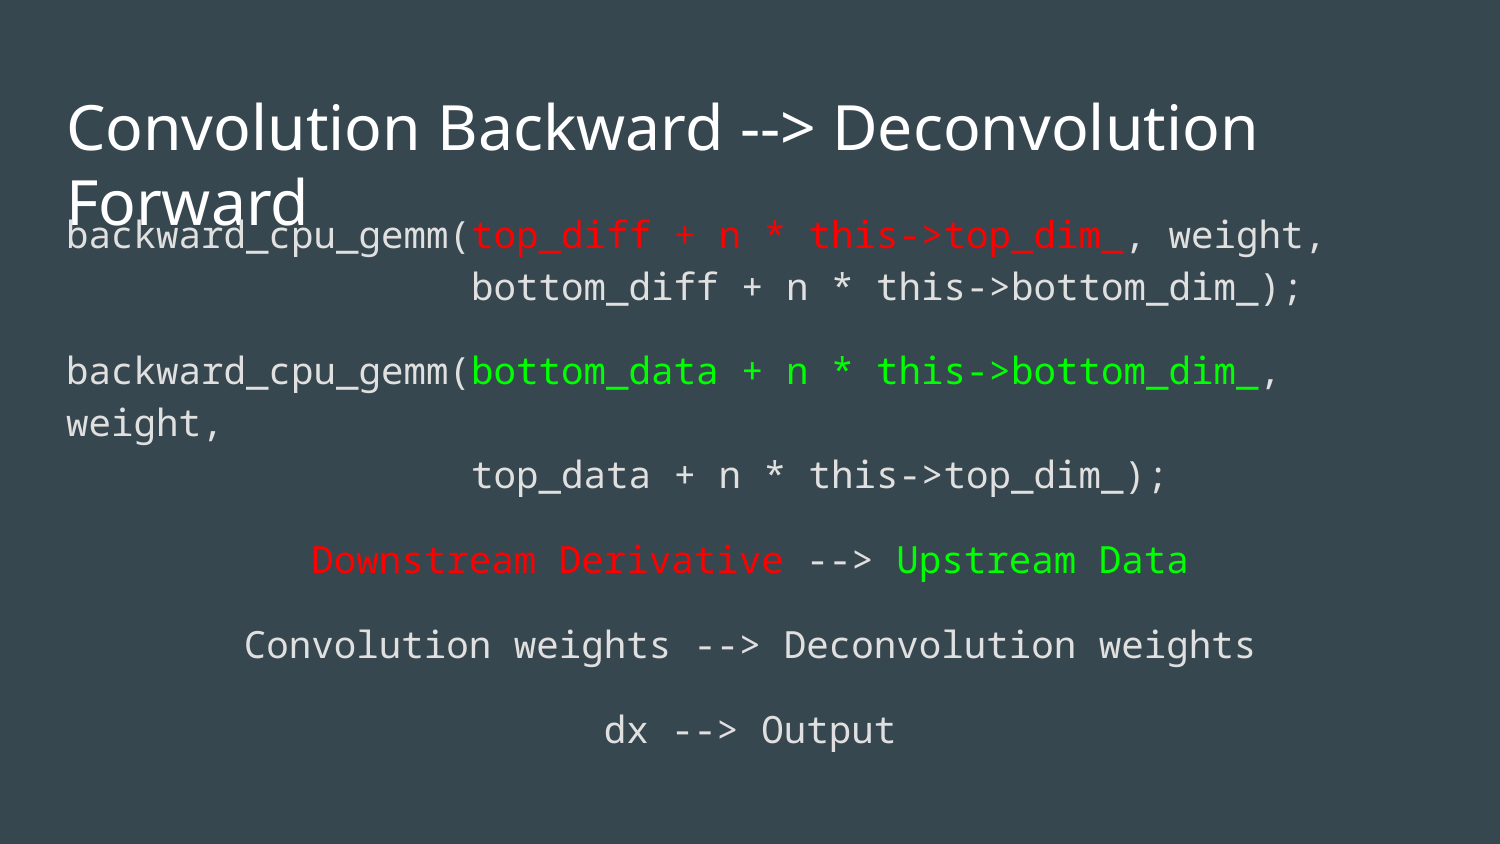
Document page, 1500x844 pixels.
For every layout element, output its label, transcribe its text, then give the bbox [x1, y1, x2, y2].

list backward_cpu_gemm(top_diff + n * this->top_dim_, weight, bottom_diff + n * this->bottom_dim_); backward_cpu_gemm(bottom_data + n * this->bottom_dim_, weight, top_data + n * this->top_dim_); Downstream Derivative --> Upstream Data Convolution weights --> Deconvolution weights dx --> Output [51, 189, 1449, 750]
title Convolution Backward --> Deconvolution Forward [51, 72, 1449, 167]
